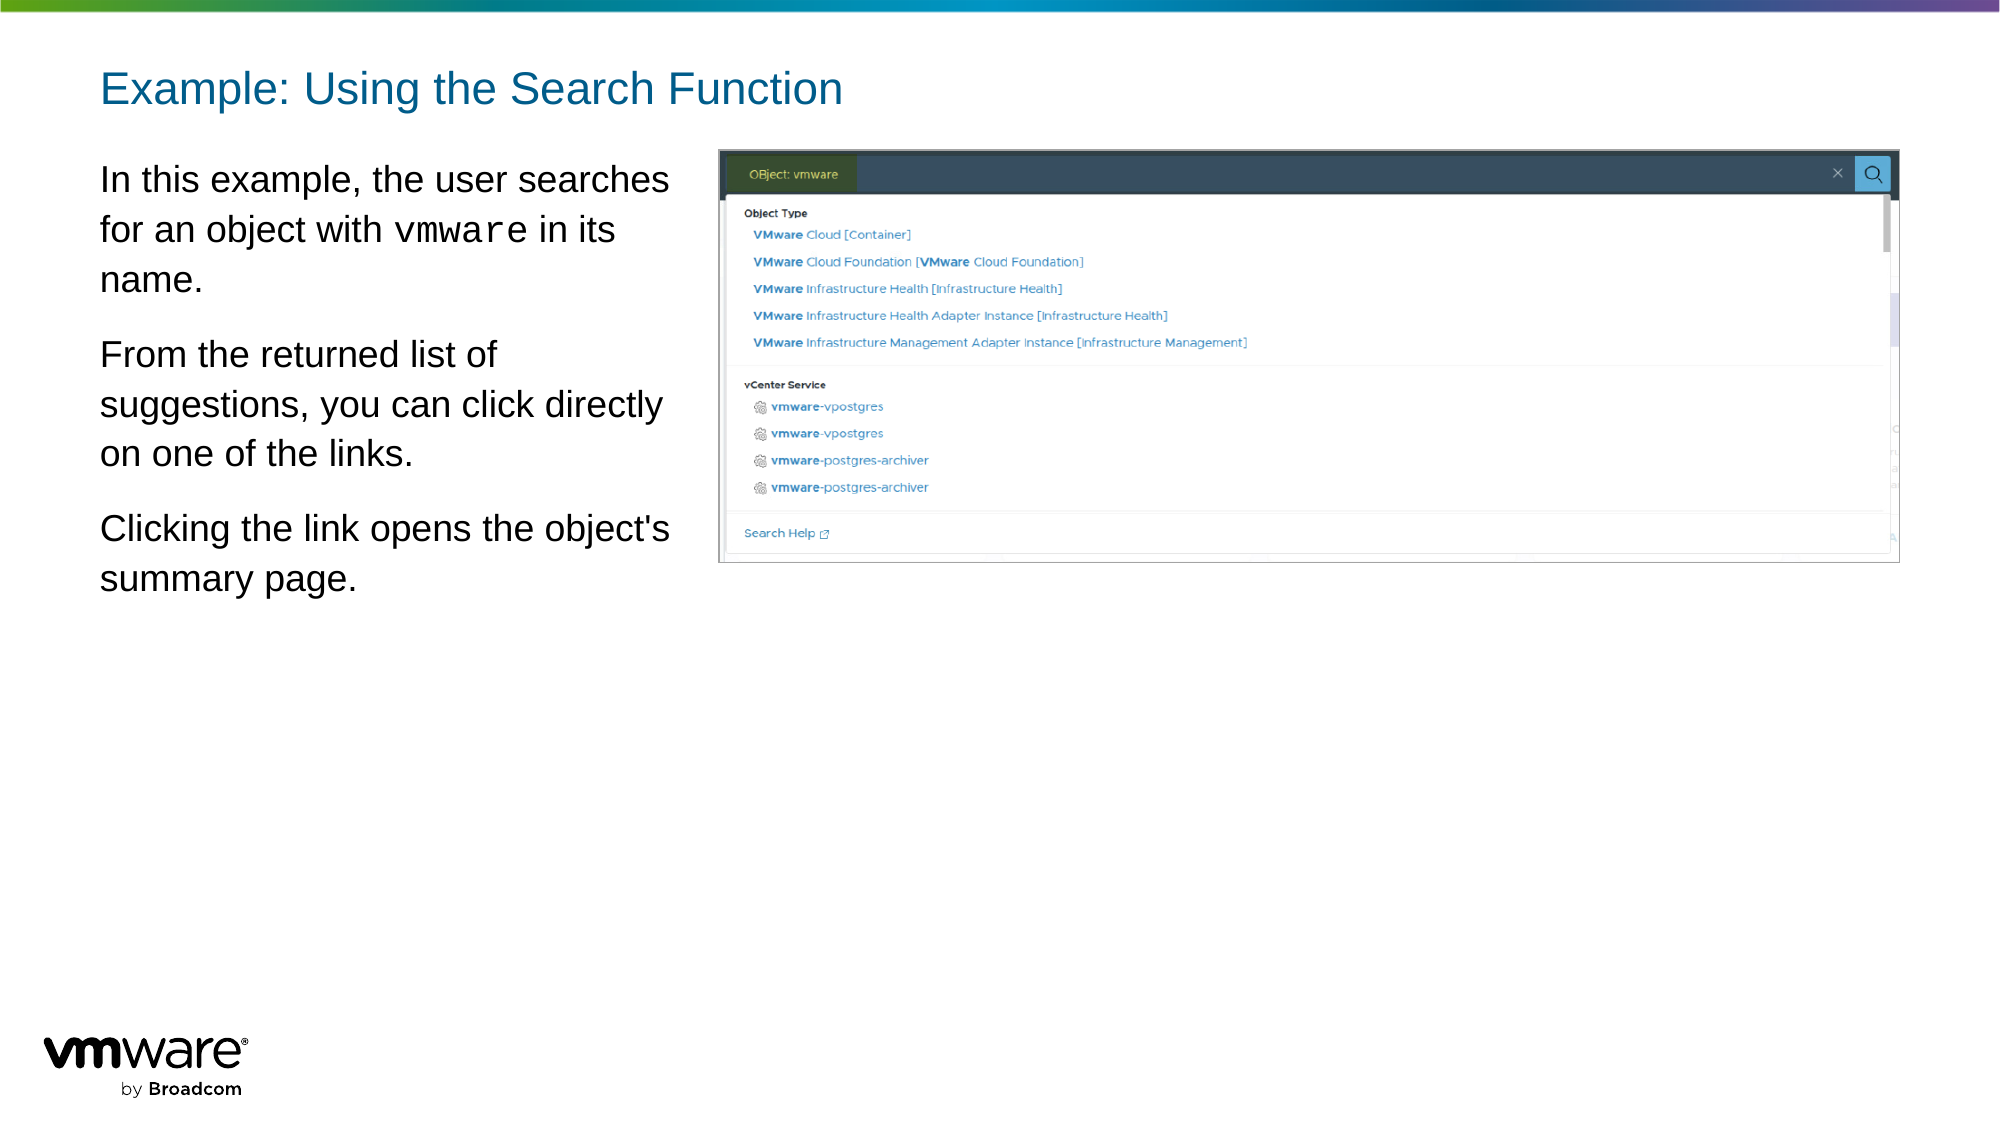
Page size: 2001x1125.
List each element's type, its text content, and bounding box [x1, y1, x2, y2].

title Example: Using the Search Function [99, 54, 1900, 113]
picture [0, 0, 2000, 30]
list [717, 149, 1901, 564]
list In this example, the user searches for an object with vmware in its name. From the returned list of suggestions, you can click directly on one of the links. Clicking the link opens the object's summary page. [99, 149, 690, 1012]
